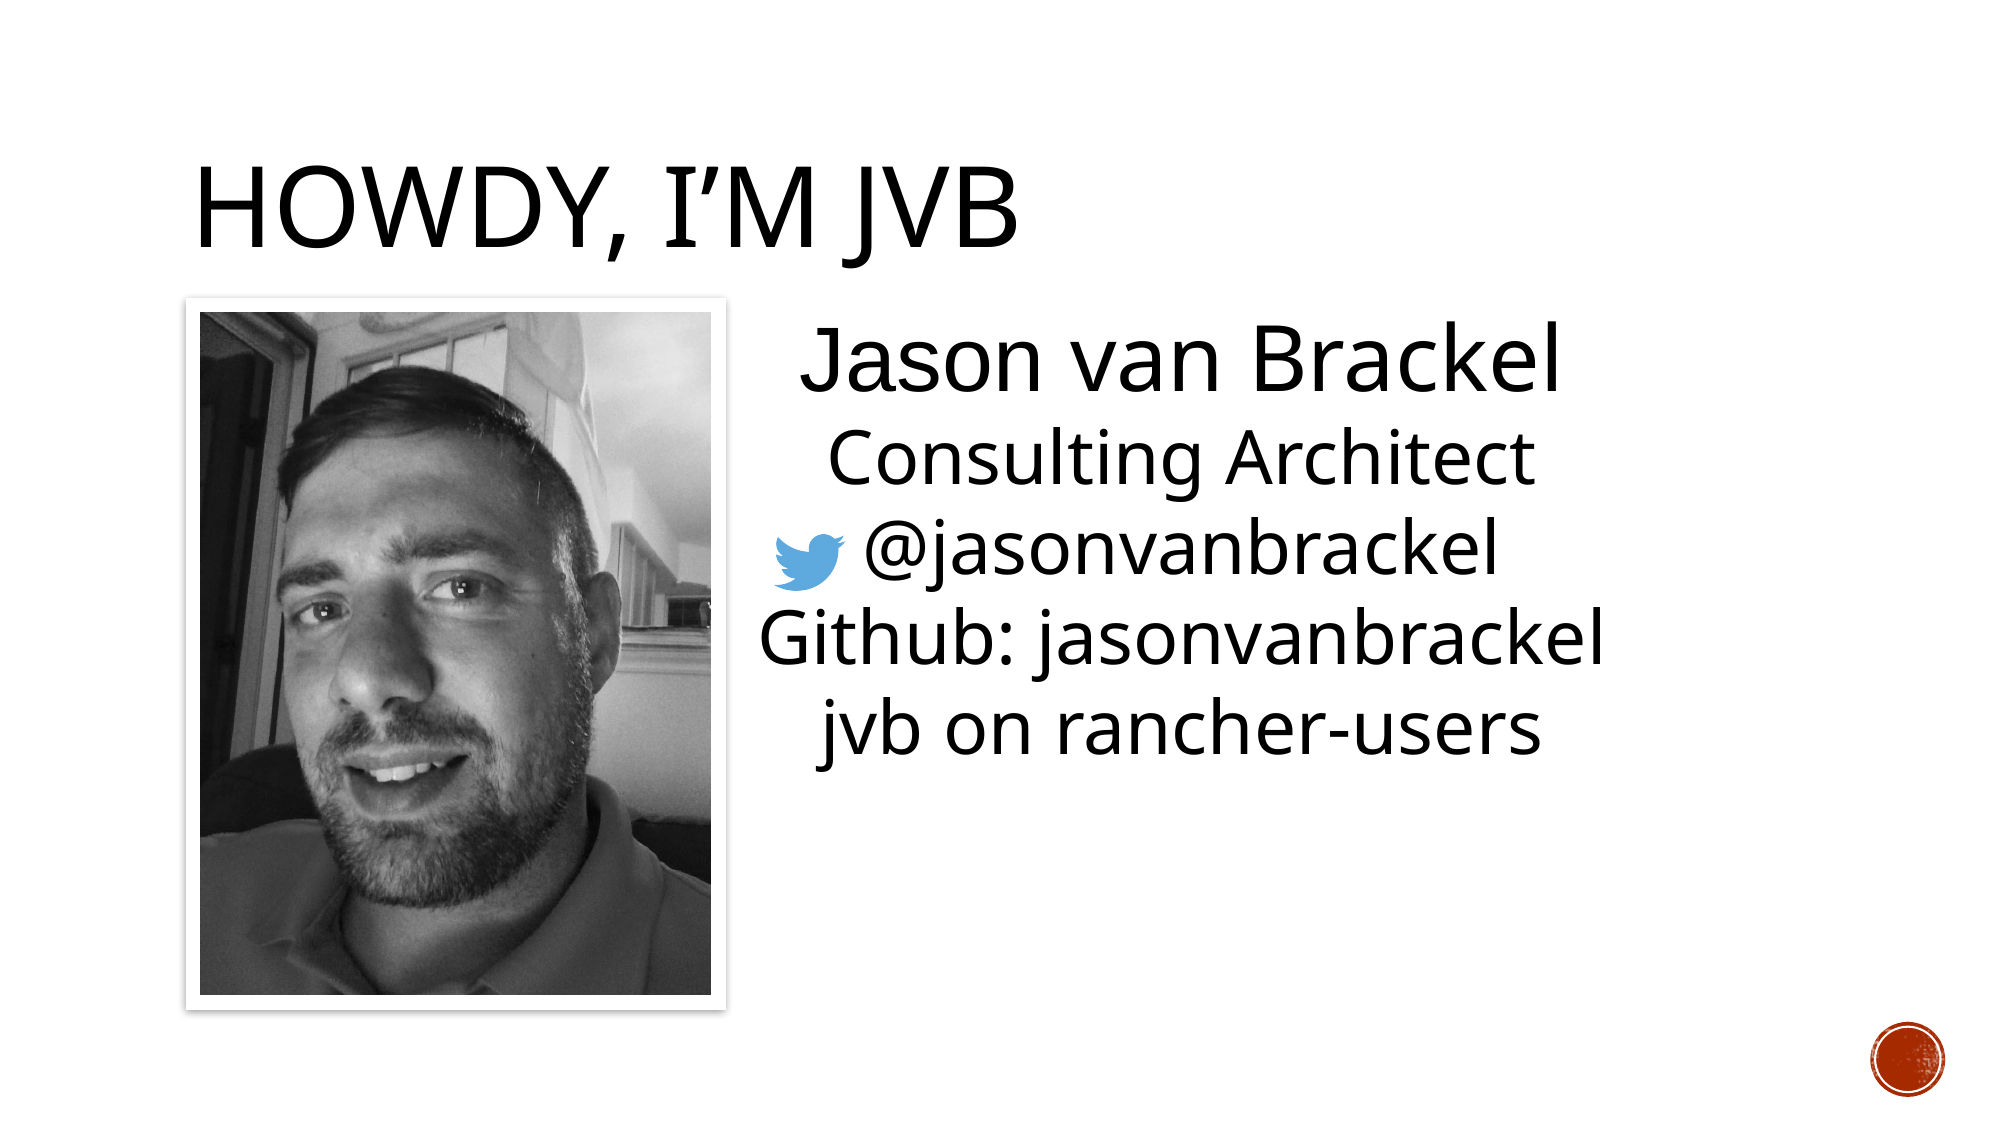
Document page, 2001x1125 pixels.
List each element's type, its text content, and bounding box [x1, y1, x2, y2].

picture [773, 534, 846, 591]
title Howdy, I’m JvB [175, 79, 1826, 344]
text_box Jason van Brackel Consulting Architect @jasonvanbrackel Github: jasonvanbrackel jvb on rancher-users [573, 284, 1791, 1004]
picture [200, 312, 711, 995]
